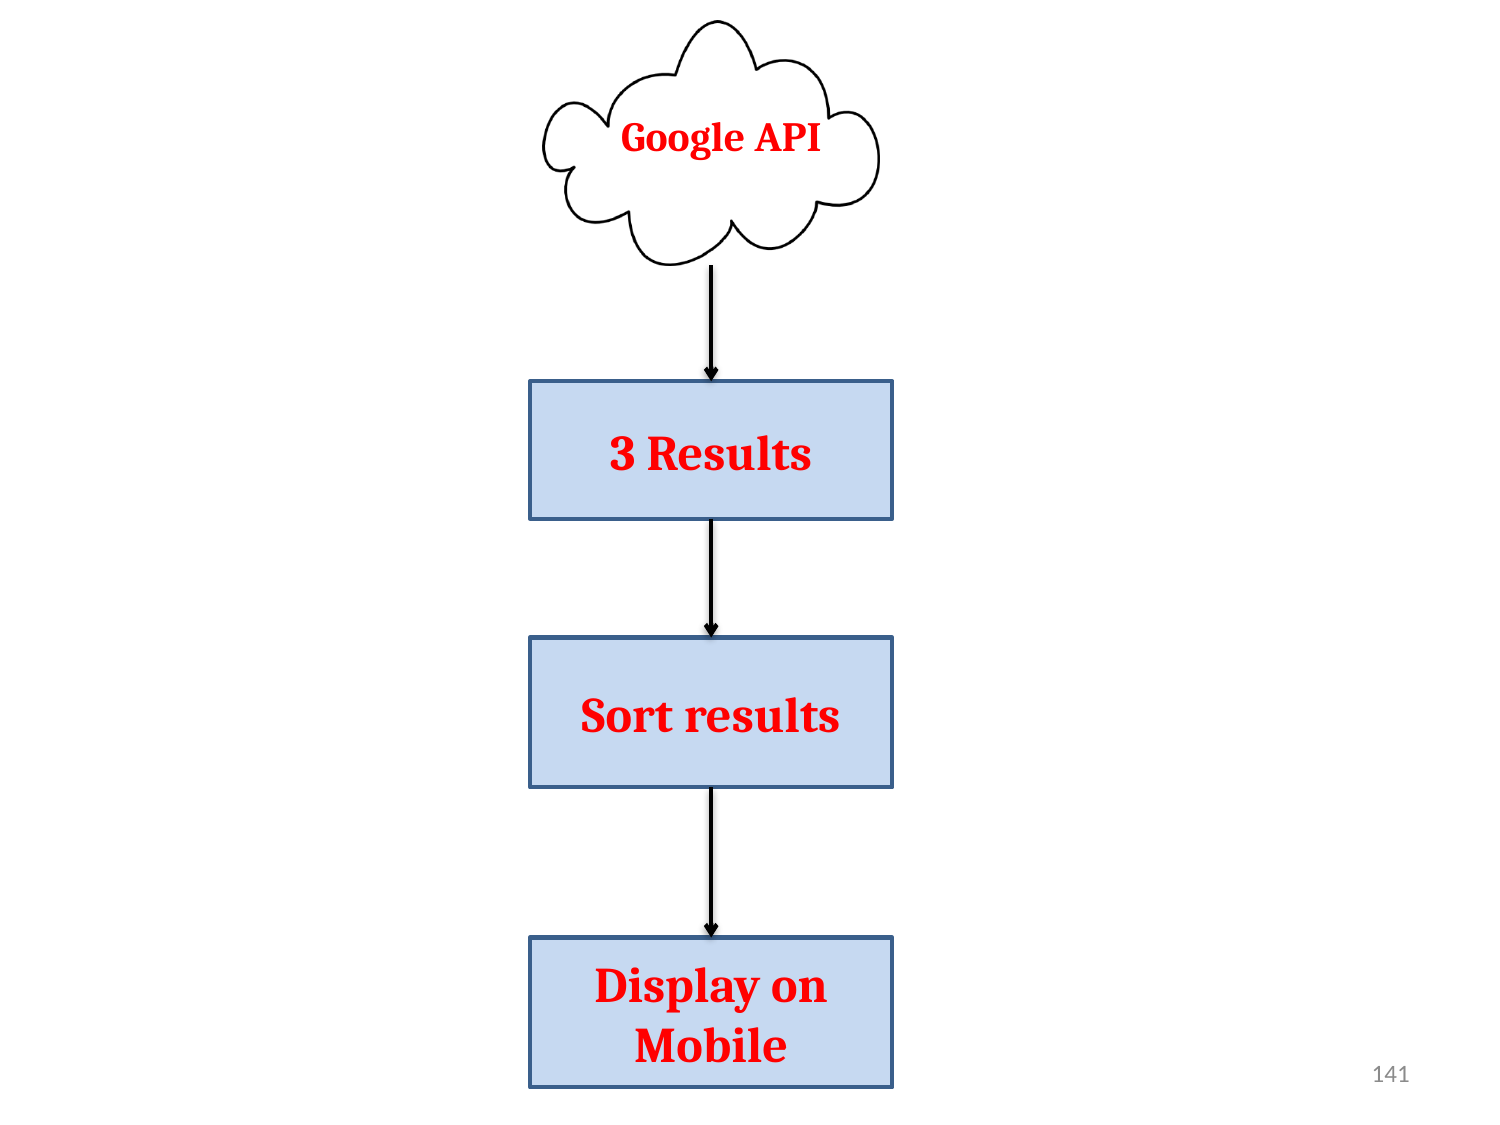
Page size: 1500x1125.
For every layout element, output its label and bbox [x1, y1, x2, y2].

text_box [528, 19, 894, 1089]
slide_number [1074, 1042, 1425, 1103]
